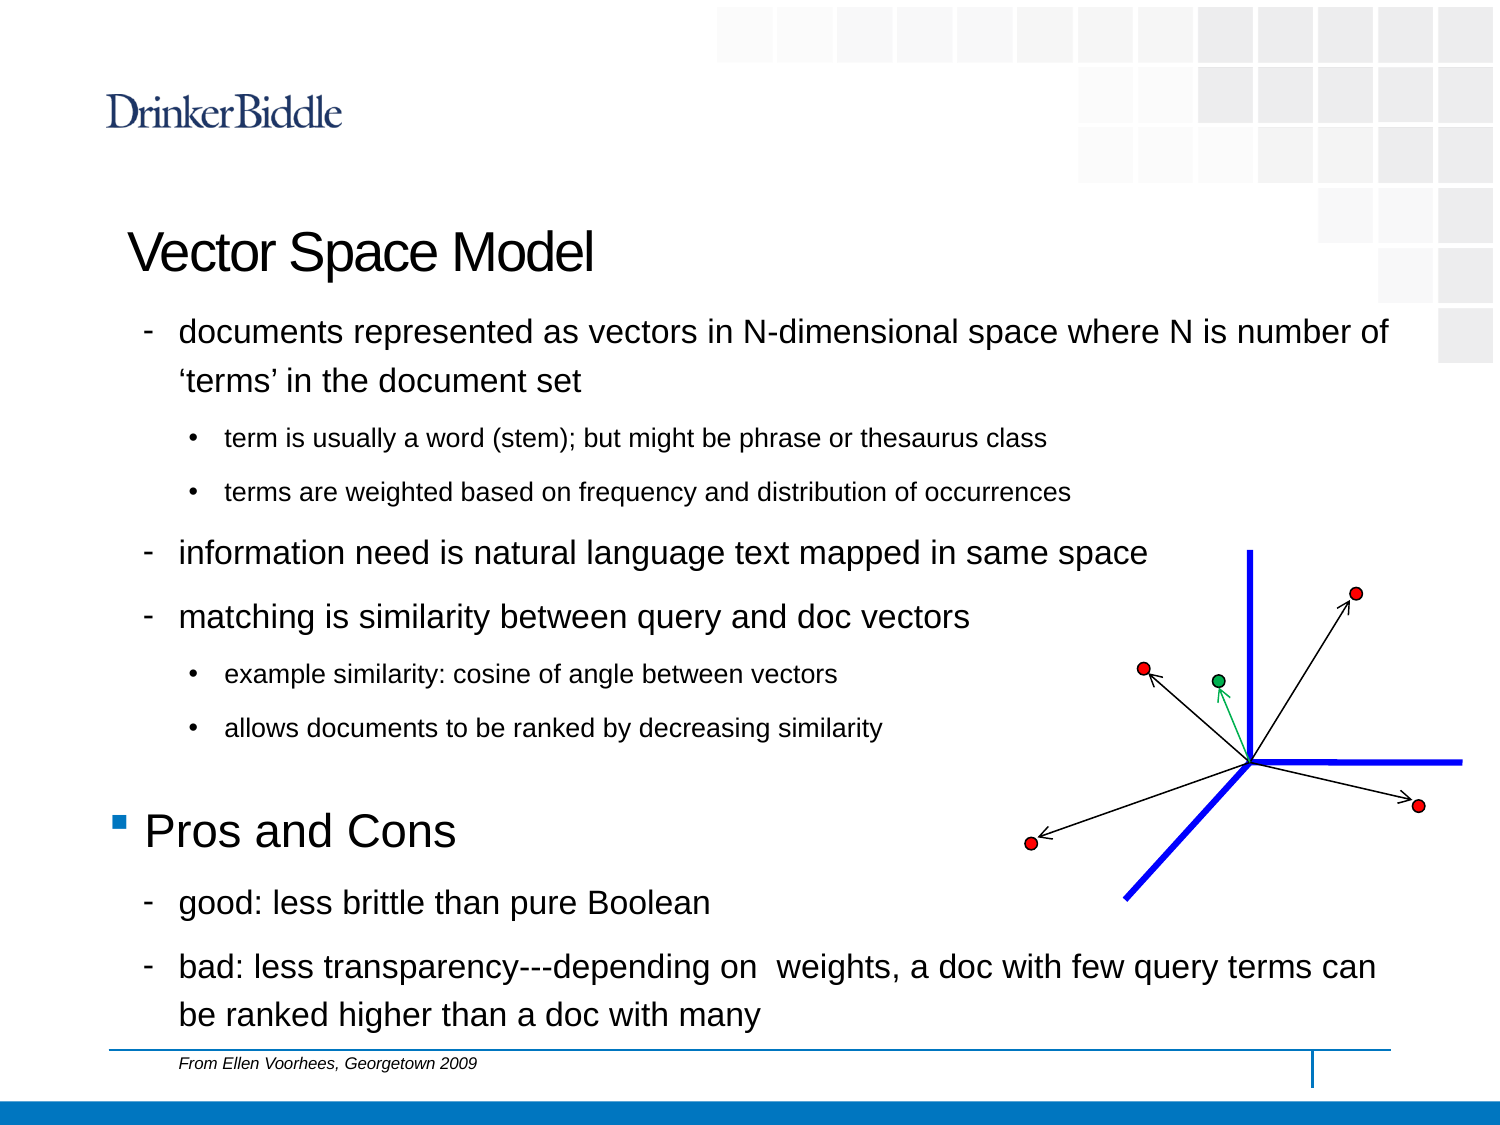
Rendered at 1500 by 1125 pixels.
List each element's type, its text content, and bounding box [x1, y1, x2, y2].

picture [106, 94, 342, 128]
picture [717, 7, 1493, 363]
list documents represented as vectors in N-dimensional space where N is number of ‘terms’ in the document set term is usually a word (stem); but might be phrase or thesaurus class terms are weighted based on frequency and distribution of occurrences information need is natural language text mapped in same space matching is similarity between query and doc vectors example similarity: cosine of angle between vectors allows documents to be ranked by decreasing similarity Pros and Cons good: less brittle than pure Boolean bad: less transparency---depending on weights, a doc with few query terms can be ranked higher than a doc with many From Ellen Voorhees, Georgetown 2009 [75, 149, 1425, 1088]
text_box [1024, 549, 1463, 901]
